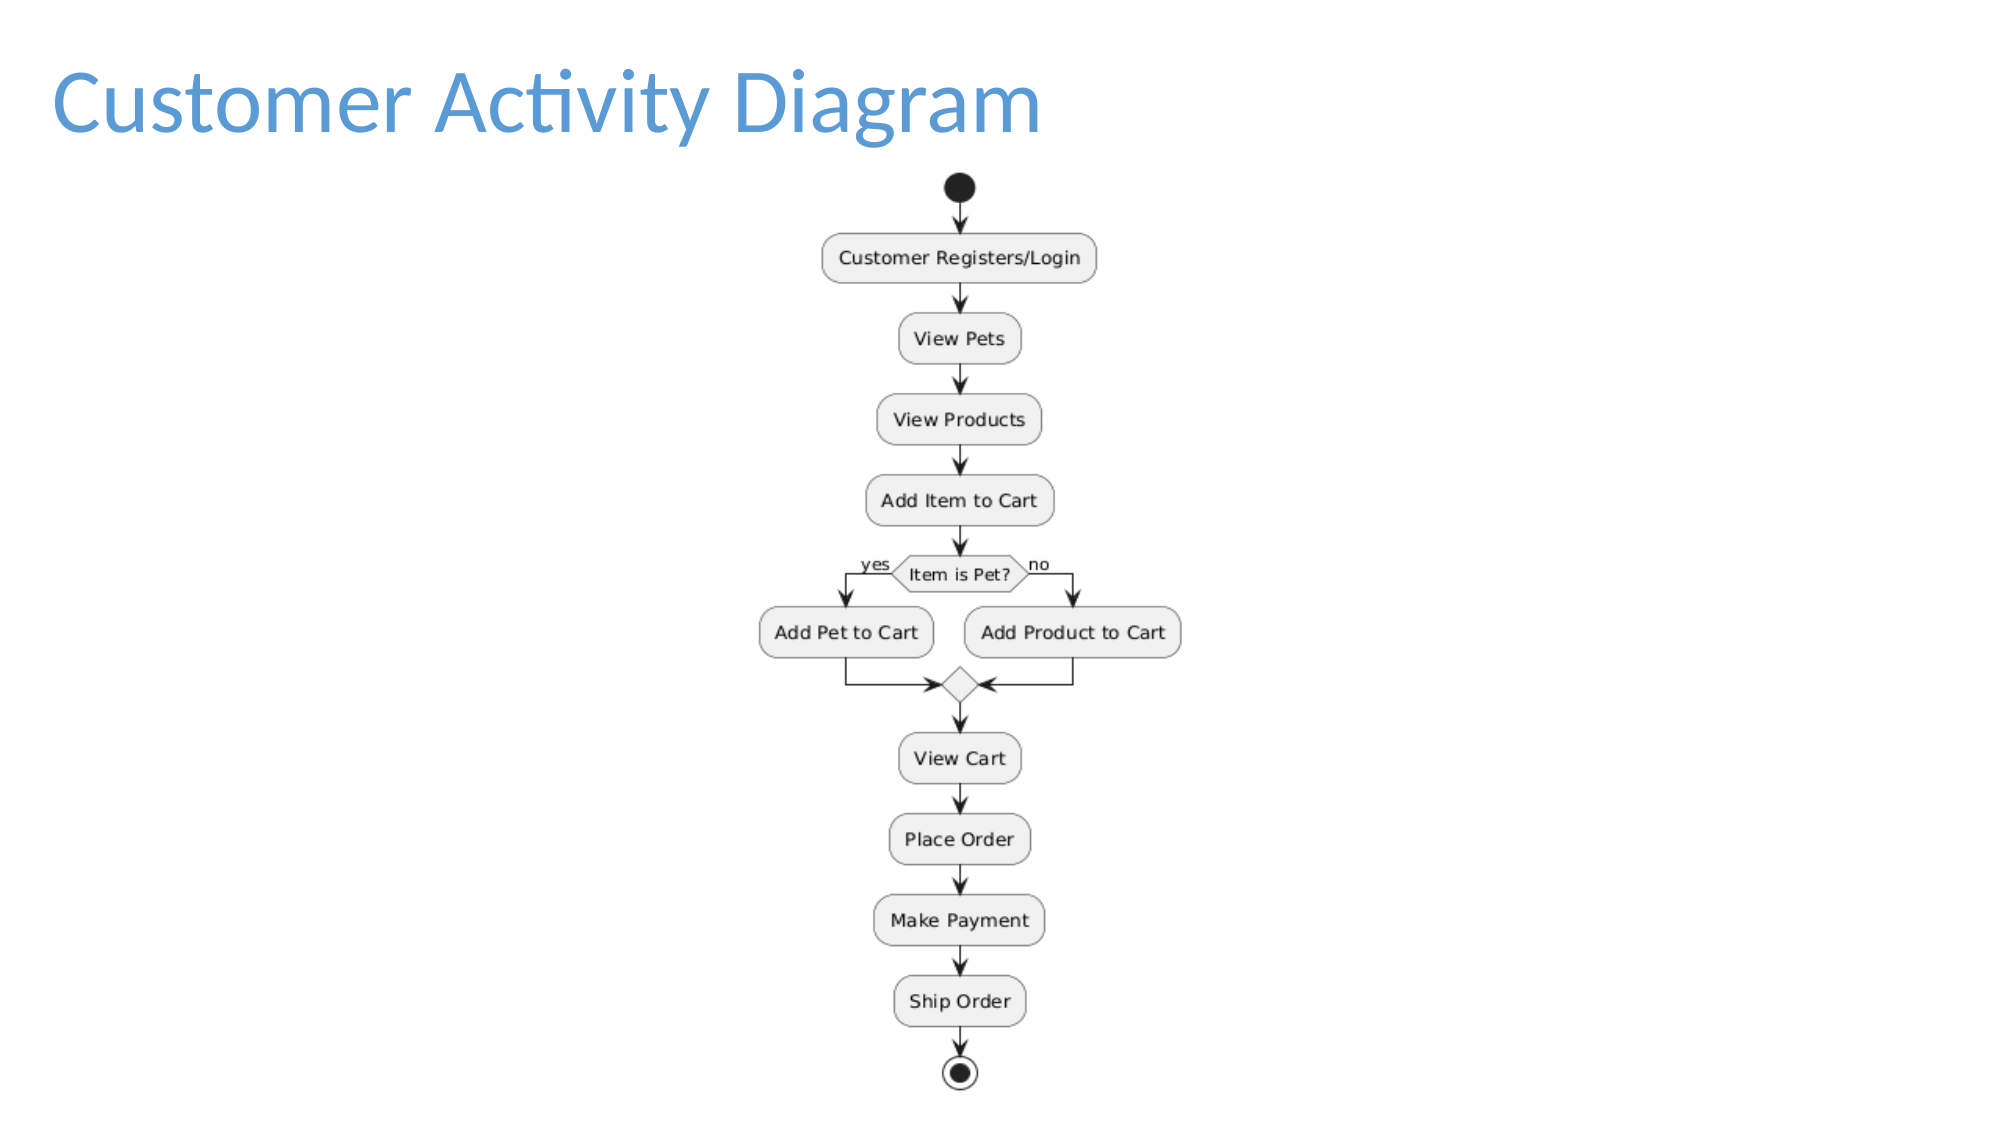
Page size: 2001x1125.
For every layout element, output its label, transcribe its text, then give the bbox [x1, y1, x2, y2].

text_box Customer Activity Diagram [37, 32, 1243, 158]
picture [742, 158, 1196, 1104]
